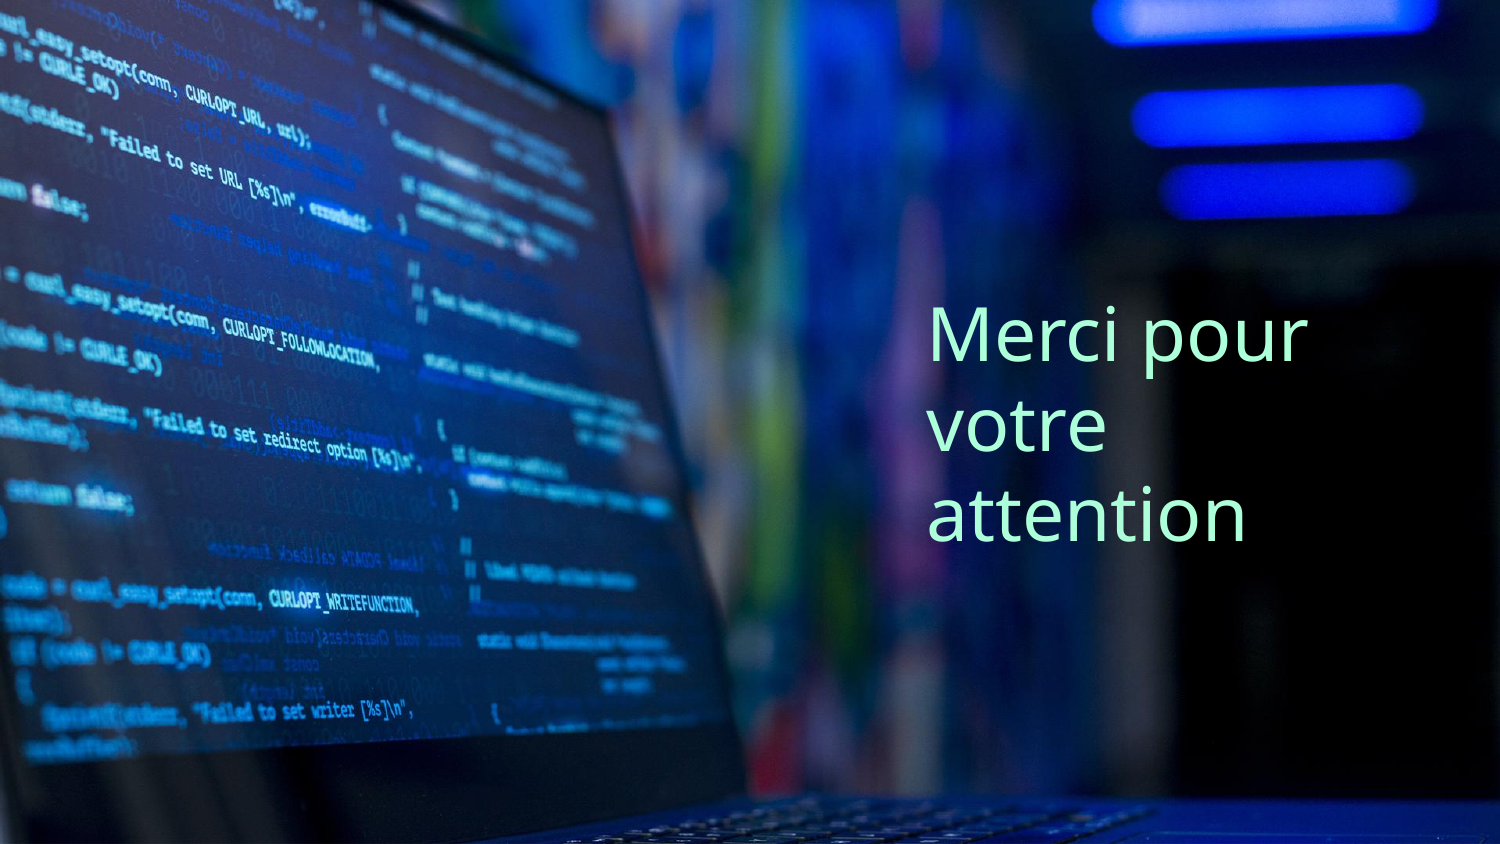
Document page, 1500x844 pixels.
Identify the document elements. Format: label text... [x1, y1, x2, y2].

title Merci pour votre attention [911, 86, 1360, 758]
picture [0, 0, 1500, 844]
